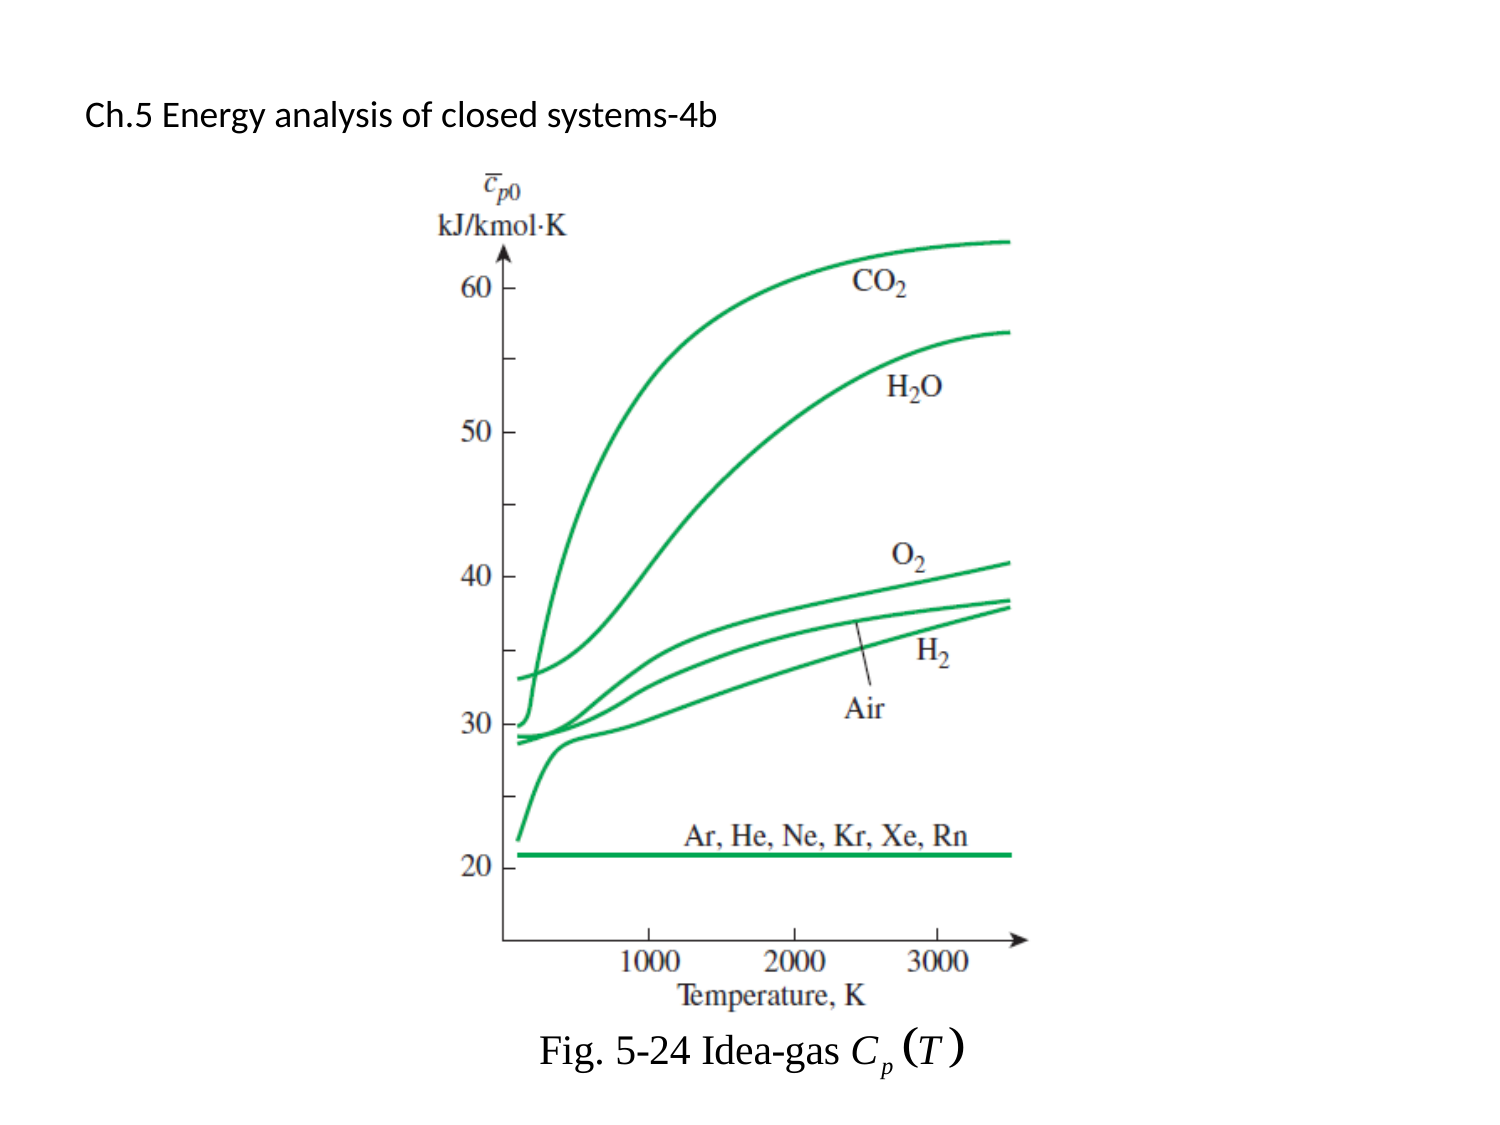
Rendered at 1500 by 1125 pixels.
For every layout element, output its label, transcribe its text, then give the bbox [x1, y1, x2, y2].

text_box Ch.5 Energy analysis of closed systems-4b [70, 82, 1158, 142]
picture [426, 162, 1039, 1019]
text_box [532, 1019, 968, 1089]
